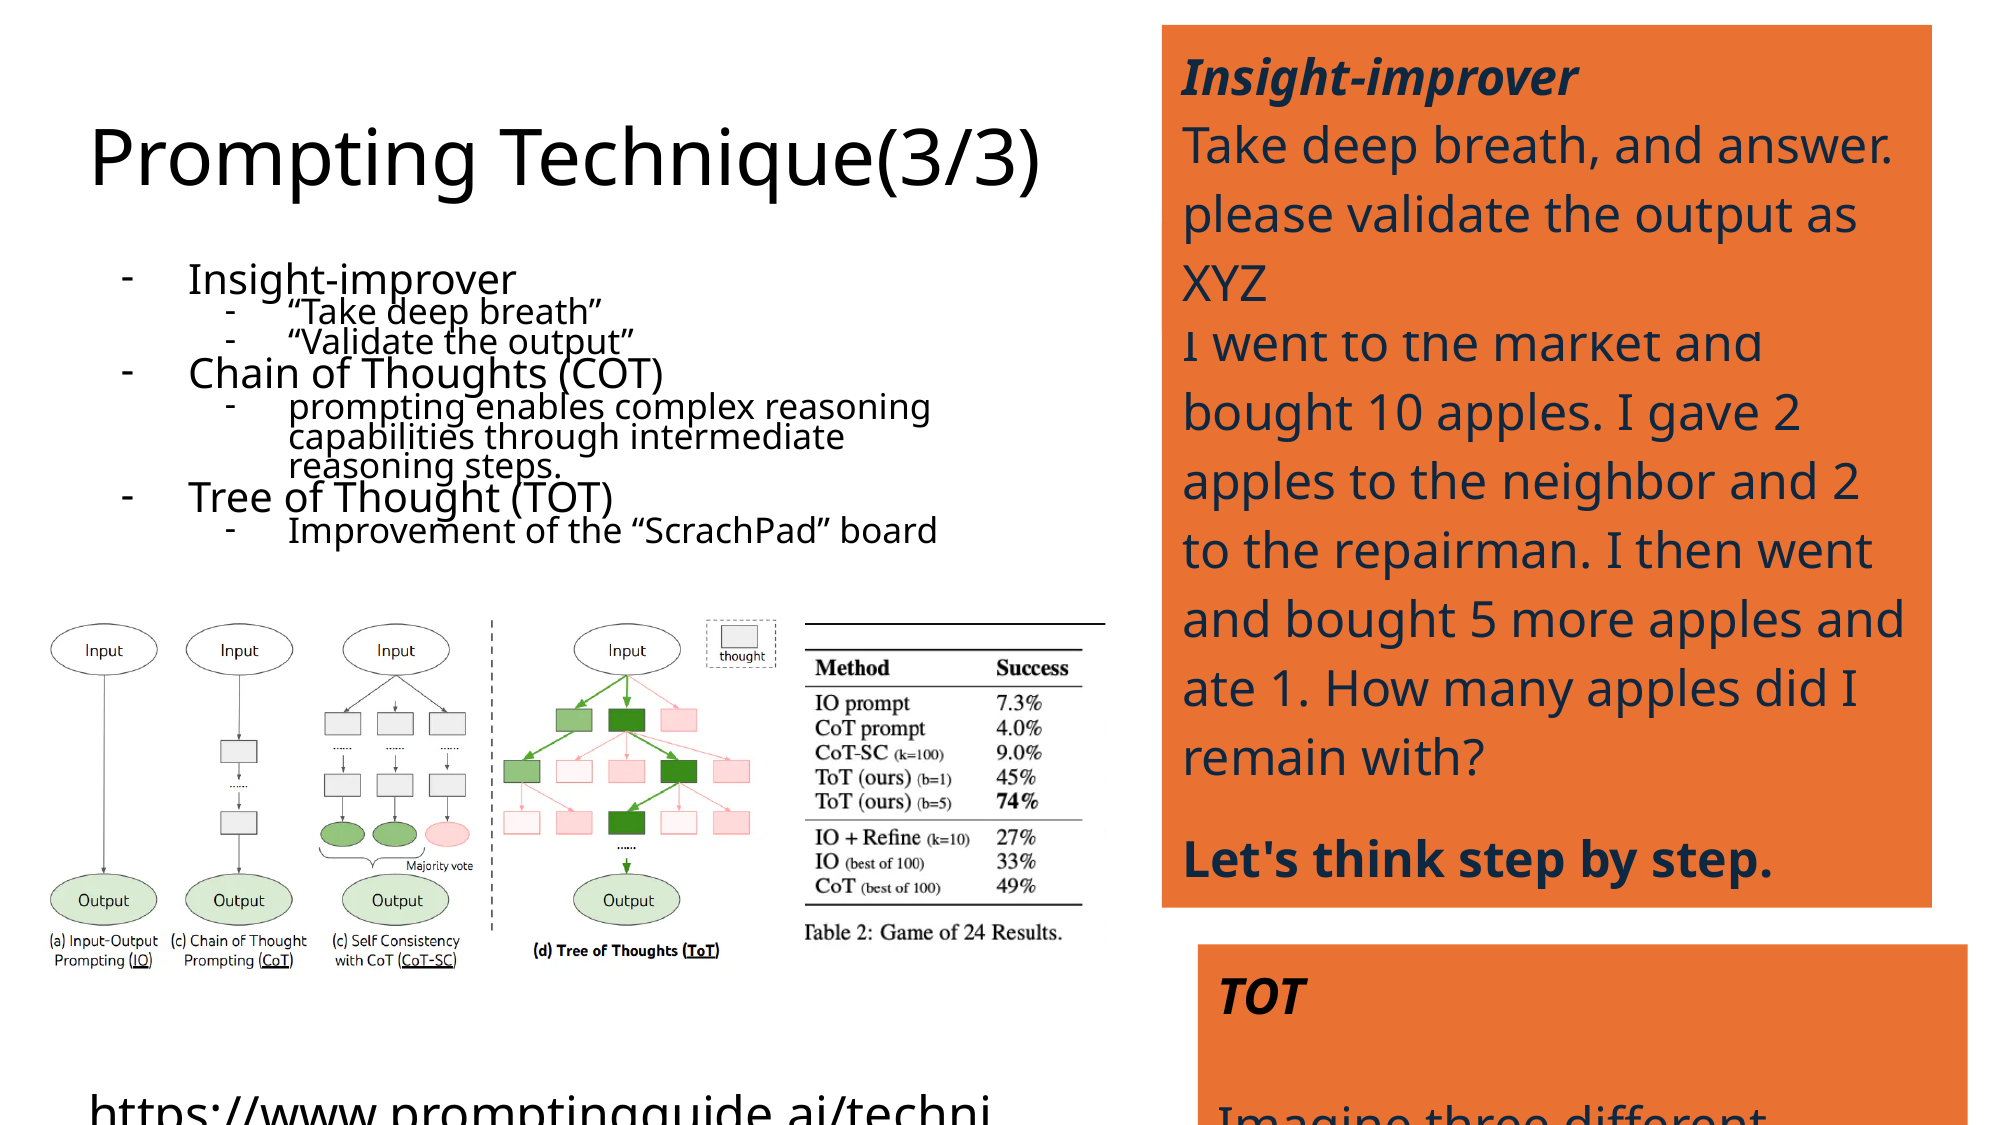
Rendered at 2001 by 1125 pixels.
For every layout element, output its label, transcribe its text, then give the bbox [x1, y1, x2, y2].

text_box https://www.promptingguide.ai/techniques/tot [68, 1062, 1037, 1125]
picture [31, 595, 790, 981]
picture [804, 623, 1106, 953]
title Prompting Technique(3/3) [68, 97, 1161, 223]
text_box TOT Imagine three different experts are answering this question. All experts will write down 1 step of their thinking,then share it with the group. Then all experts will go on to the next step, etc. If any expert realises they're wrong at any point then they leave.the question is... [1197, 944, 1968, 1125]
text_box COT I went to the market and bought 10 apples. I gave 2 apples to the neighbor and 2 to the repairman. I then went and bought 5 more apples and ate 1. How many apples did I remain with? Let's think step by step. [1161, 332, 1932, 908]
list Insight-improver “Take deep breath” “Validate the output” Chain of Thoughts (COT) prompting enables complex reasoning capabilities through intermediate reasoning steps. Tree of Thought (TOT) Improvement of the “ScrachPad” board [68, 246, 1037, 584]
text_box Insight-improver Take deep breath, and answer. please validate the output as XYZ [1161, 24, 1932, 332]
